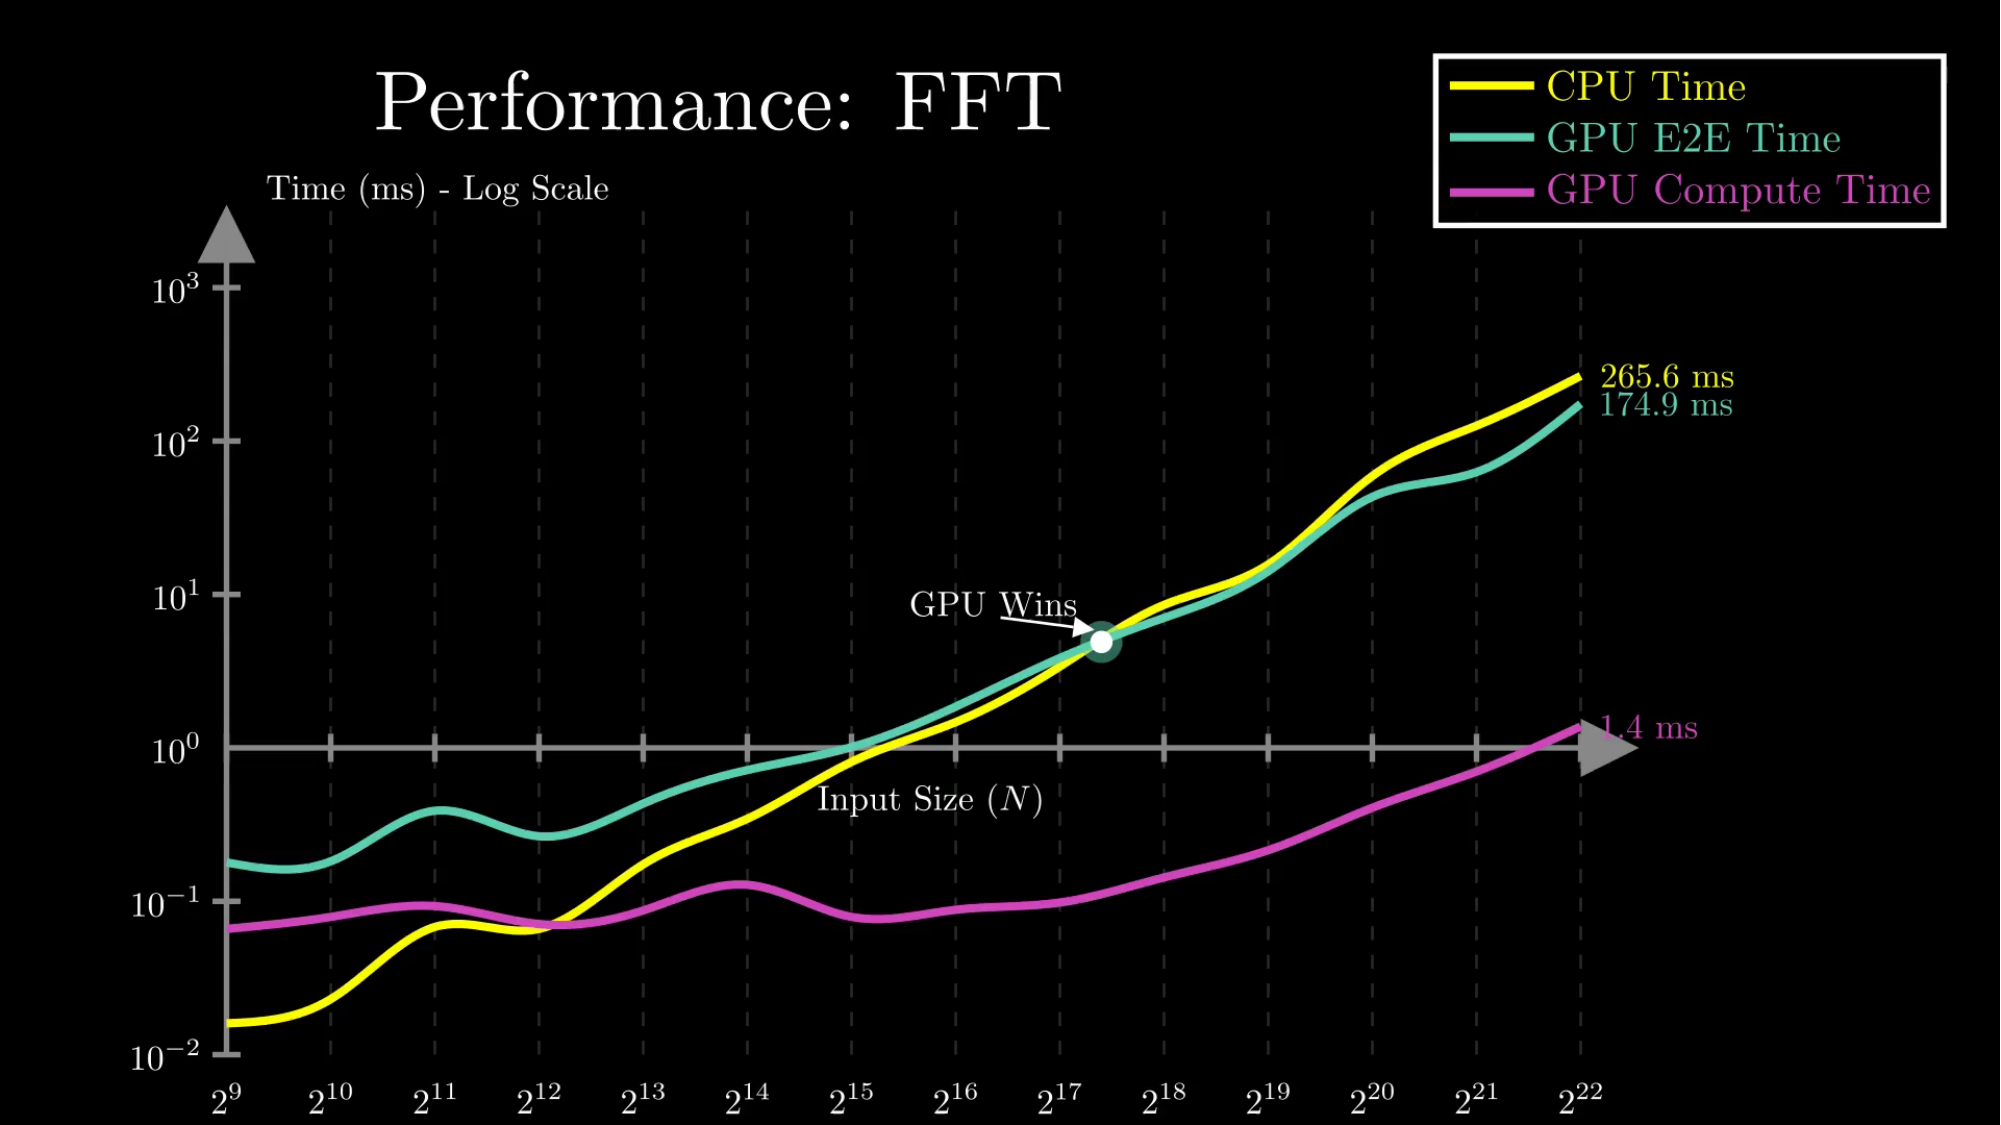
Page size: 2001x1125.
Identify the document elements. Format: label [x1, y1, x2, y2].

text_box [0, 0, 2000, 1125]
